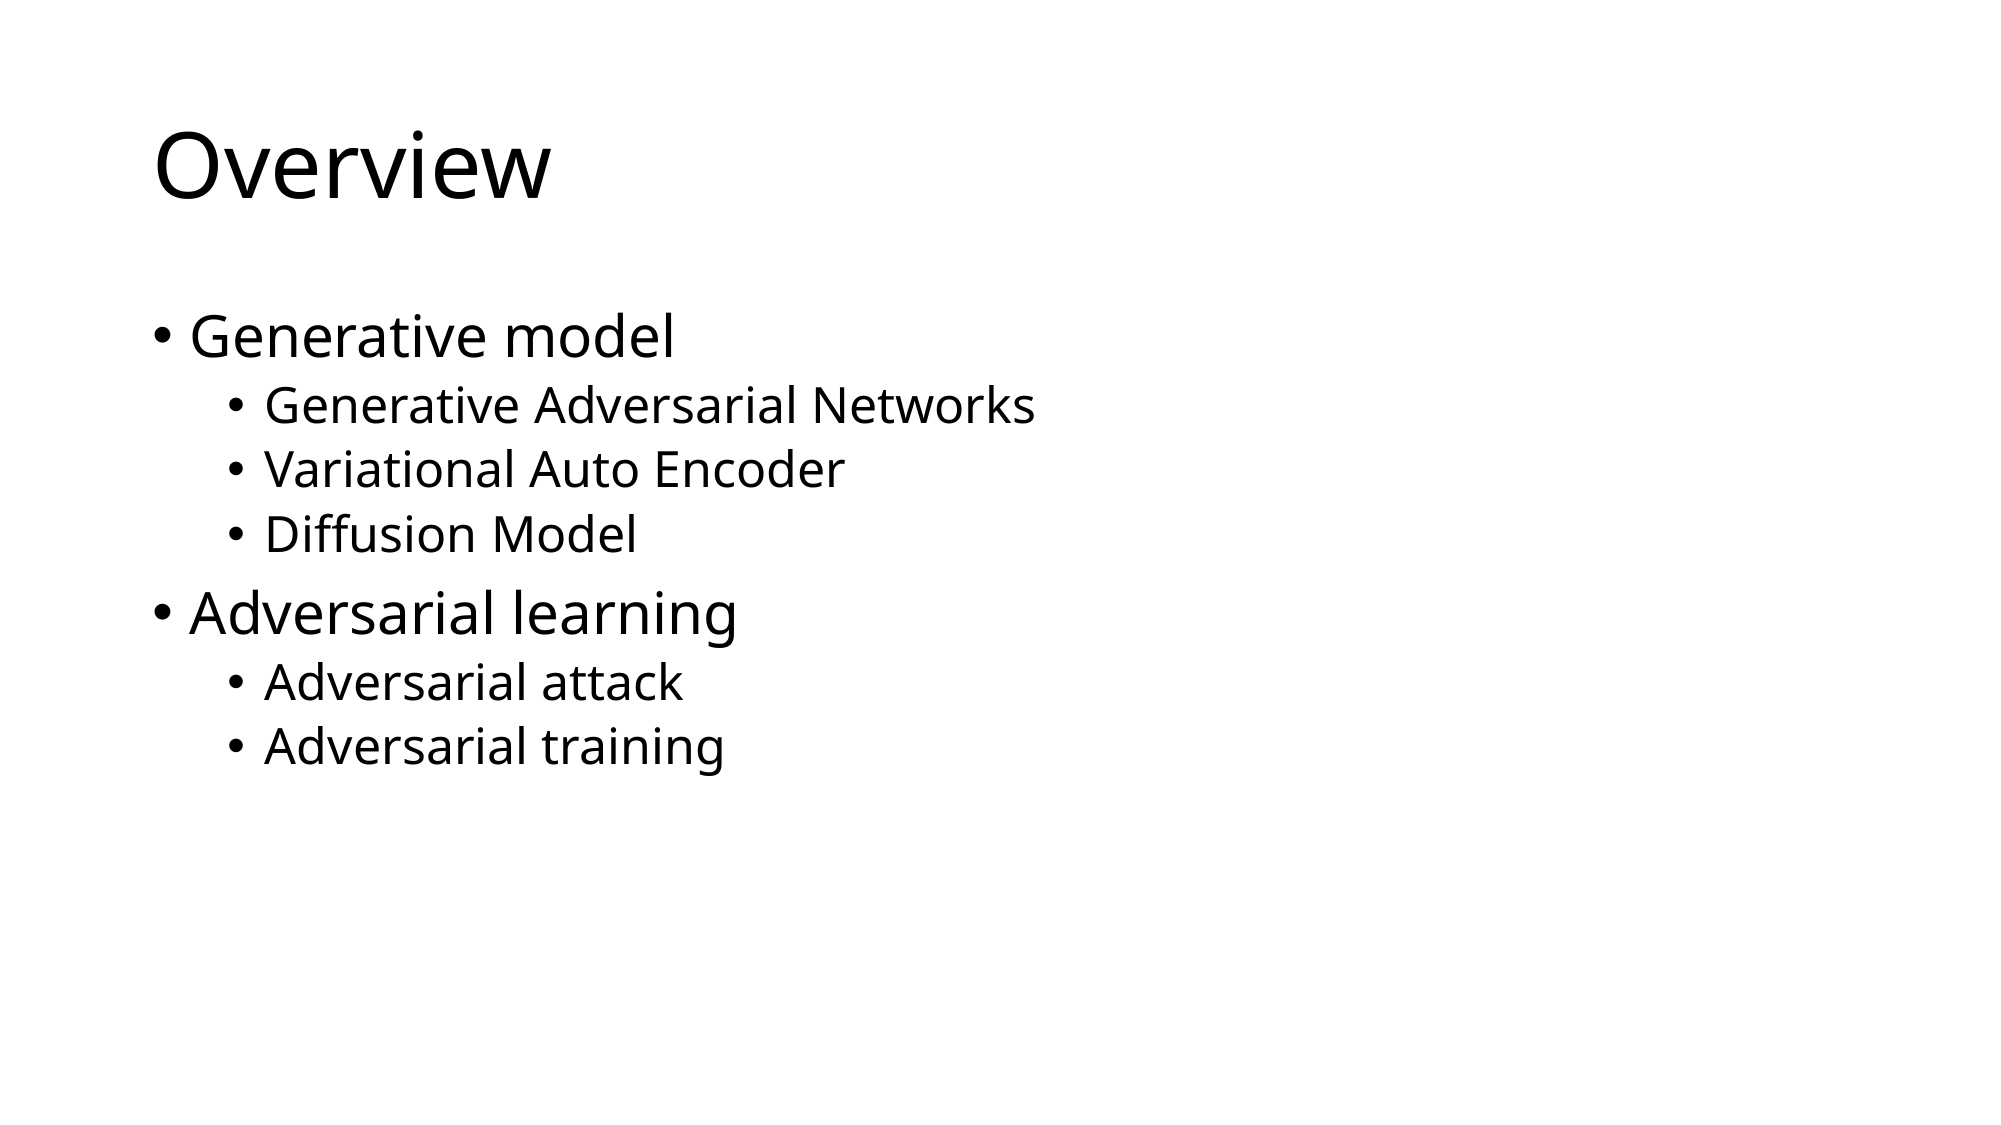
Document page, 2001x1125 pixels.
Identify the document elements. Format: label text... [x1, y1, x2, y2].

list Generative model Generative Adversarial Networks Variational Auto Encoder Diffusion Model Adversarial learning Adversarial attack Adversarial training [137, 299, 1863, 1014]
title Overview [137, 59, 1863, 278]
